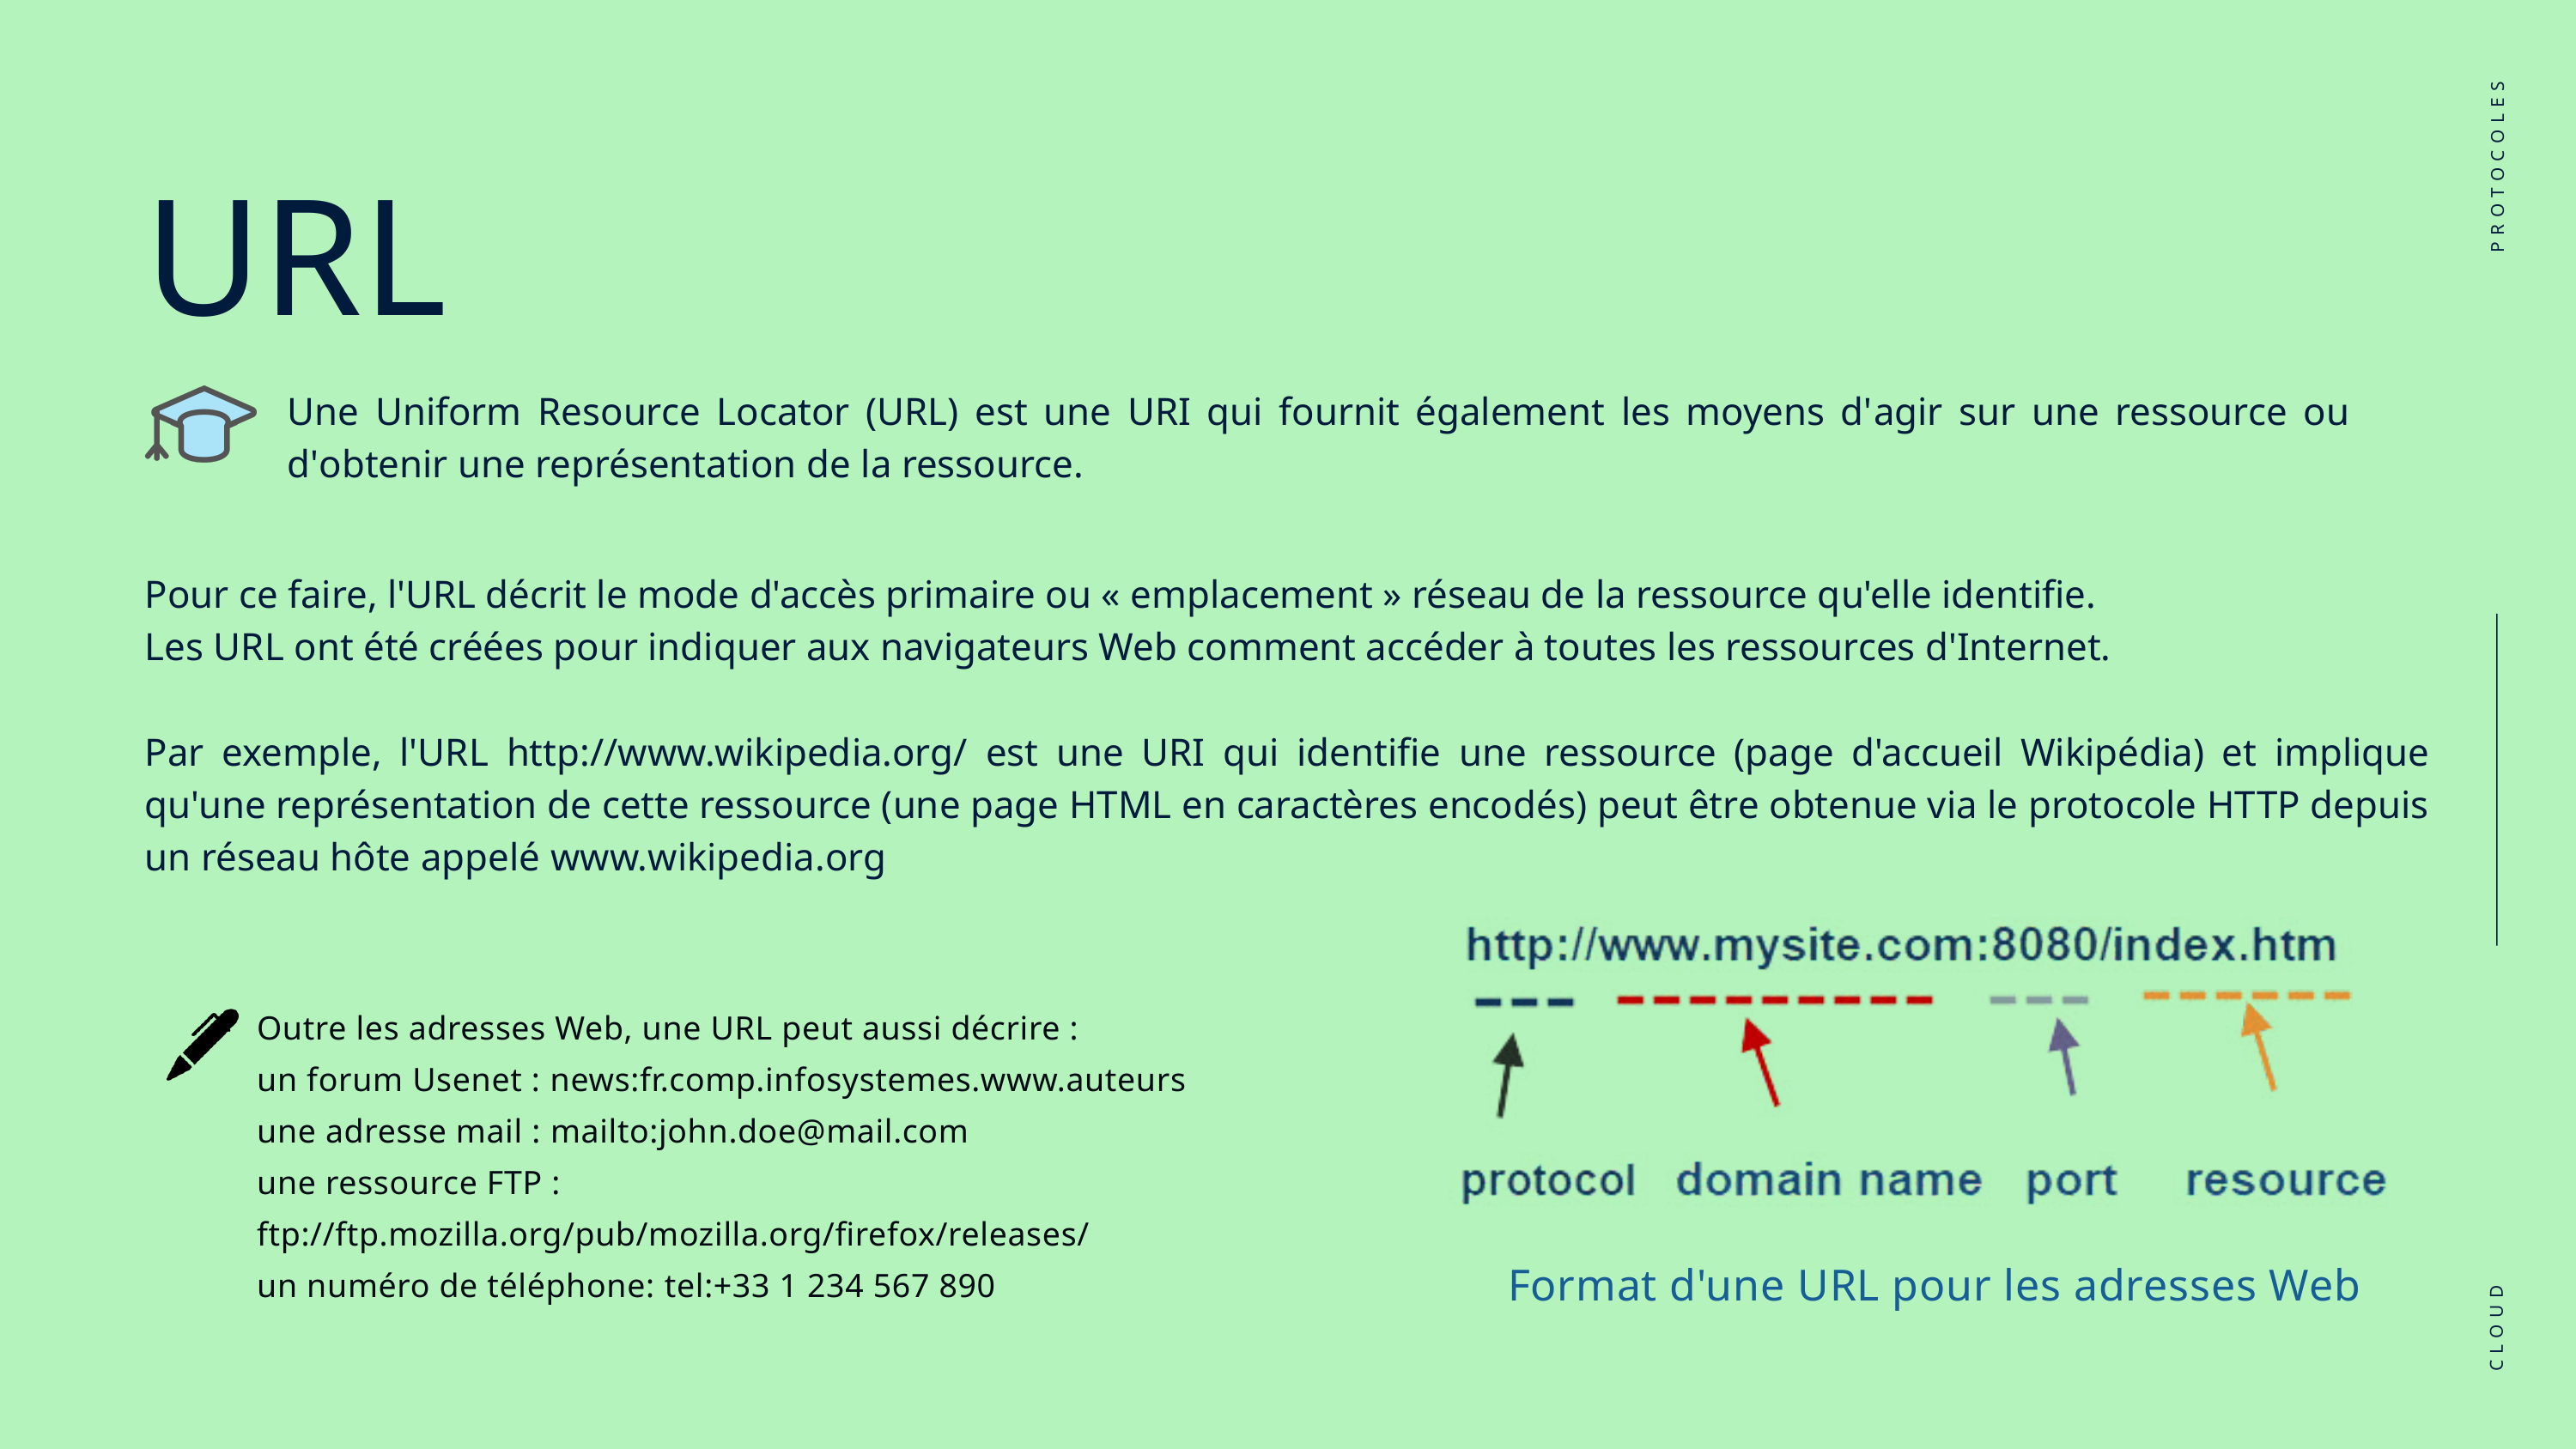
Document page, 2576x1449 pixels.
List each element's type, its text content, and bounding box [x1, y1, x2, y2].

picture [1438, 894, 2432, 1252]
text_box Une Uniform Resource Locator (URL) est une URI qui fournit également les moyens d'agir sur une ressource ou d'obtenir une représentation de la ressource. [287, 379, 2350, 486]
picture [161, 1003, 240, 1081]
text_box Format d'une URL pour les adresses Web [1438, 1252, 2431, 1309]
picture [144, 385, 257, 463]
text_box Outre les adresses Web, une URL peut aussi décrire : un forum Usenet : news:fr.comp.infosystemes.www.auteurs une adresse mail : mailto:john.doe@mail.com une ressource FTP : ftp://ftp.mozilla.org/pub/mozilla.org/firefox/releases/ un numéro de téléphone: tel:+33 1 234 567 890 [257, 994, 1288, 1304]
text_box CLOUD [2486, 925, 2506, 1372]
text_box PROTOCOLES [2487, 82, 2508, 614]
text_box Pour ce faire, l'URL décrit le mode d'accès primaire ou « emplacement » réseau de la ressource qu'elle identifie. Les URL ont été créées pour indiquer aux navigateurs Web comment accéder à toutes les ressources d'Internet. Par exemple, l'URL http://www.wikipedia.org/ est une URI qui identifie une ressource (page d'accueil Wikipédia) et implique qu'une représentation de cette ressource (une page HTML en caractères encodés) peut être obtenue via le protocole HTTP depuis un réseau hôte appelé www.wikipedia.org [144, 562, 2432, 879]
text_box URL [144, 122, 1759, 348]
